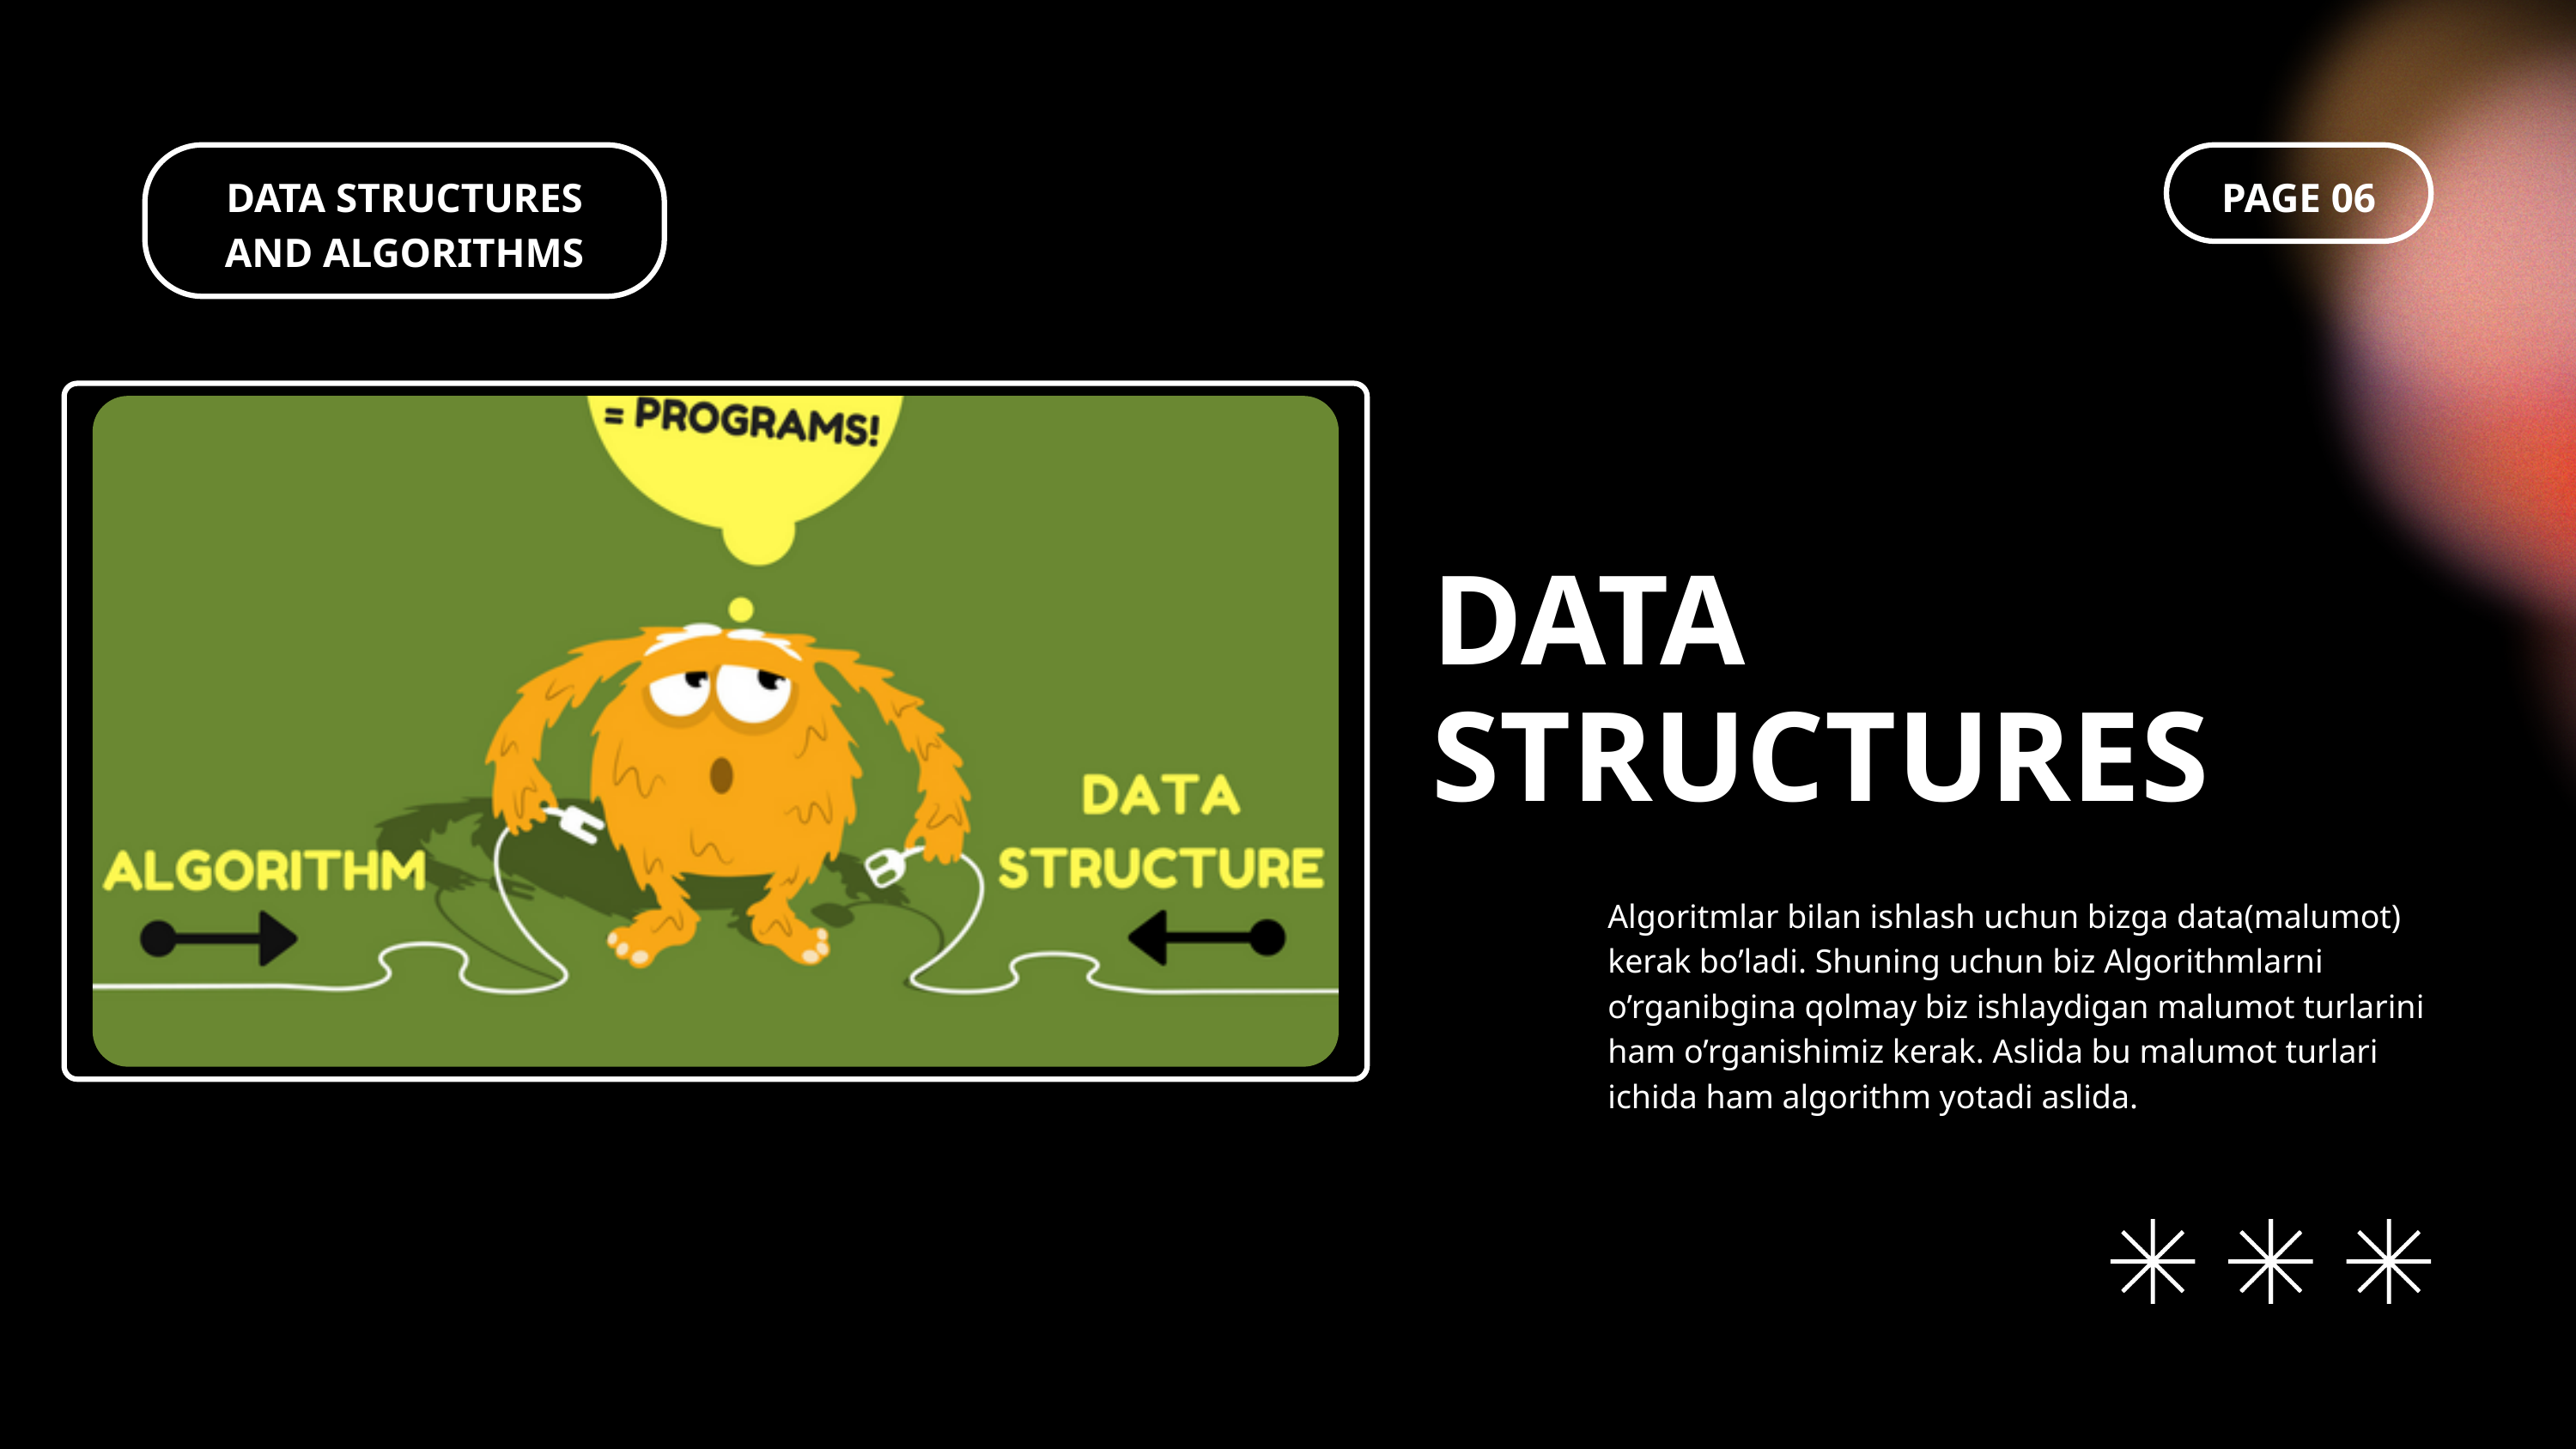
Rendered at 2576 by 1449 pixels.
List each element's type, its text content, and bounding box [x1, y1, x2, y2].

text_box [64, 383, 1368, 1080]
text_box Algoritmlar bilan ishlash uchun bizga data(malumot) kerak bo’ladi. Shuning uchun biz Algorithmlarni o’rganibgina qolmay biz ishlaydigan malumot turlarini ham o’rganishimiz kerak. Aslida bu malumot turlari ichida ham algorithm yotadi aslida. [1607, 889, 2432, 1205]
text_box DATA STRUCTURES [1431, 554, 2466, 826]
text_box [2346, 1219, 2432, 1304]
text_box [2243, 0, 2576, 1080]
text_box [144, 144, 665, 297]
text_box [2166, 144, 2432, 242]
text_box [2110, 1219, 2196, 1304]
text_box [2228, 1219, 2313, 1304]
